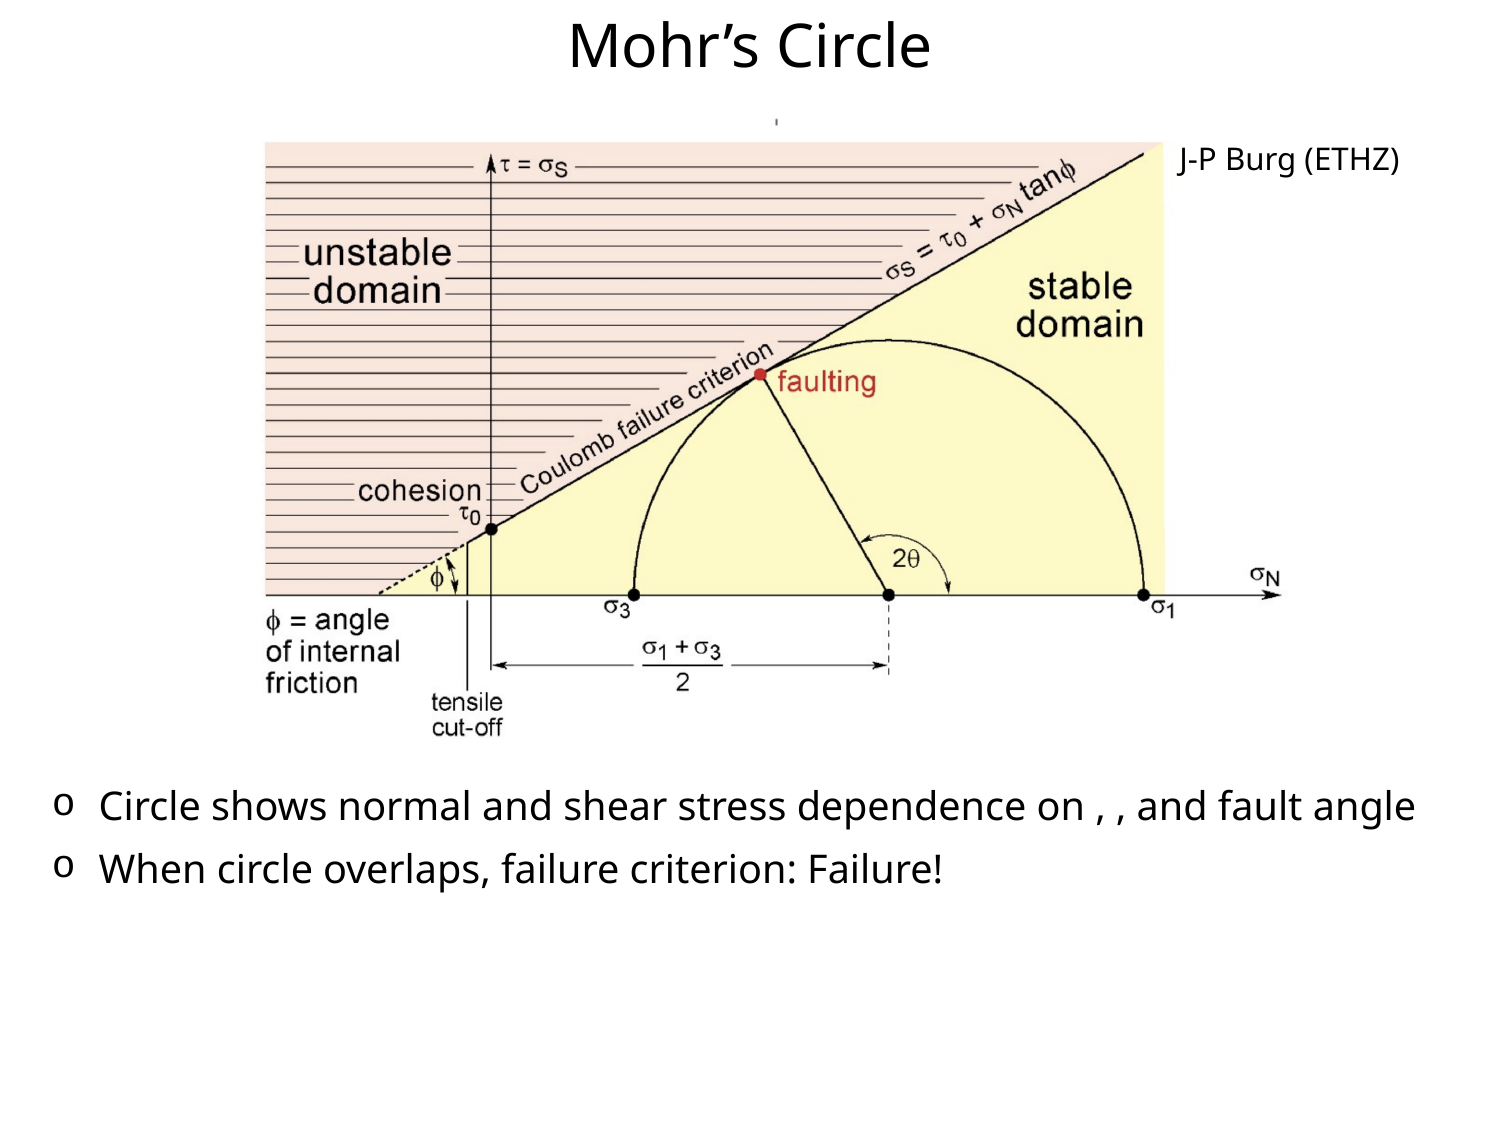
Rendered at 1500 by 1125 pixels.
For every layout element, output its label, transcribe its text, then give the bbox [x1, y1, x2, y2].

picture [213, 117, 1337, 745]
text_box Mohr’s Circle [0, 0, 1500, 88]
text_box J-P Burg (ETHZ) [1337, 131, 1418, 222]
